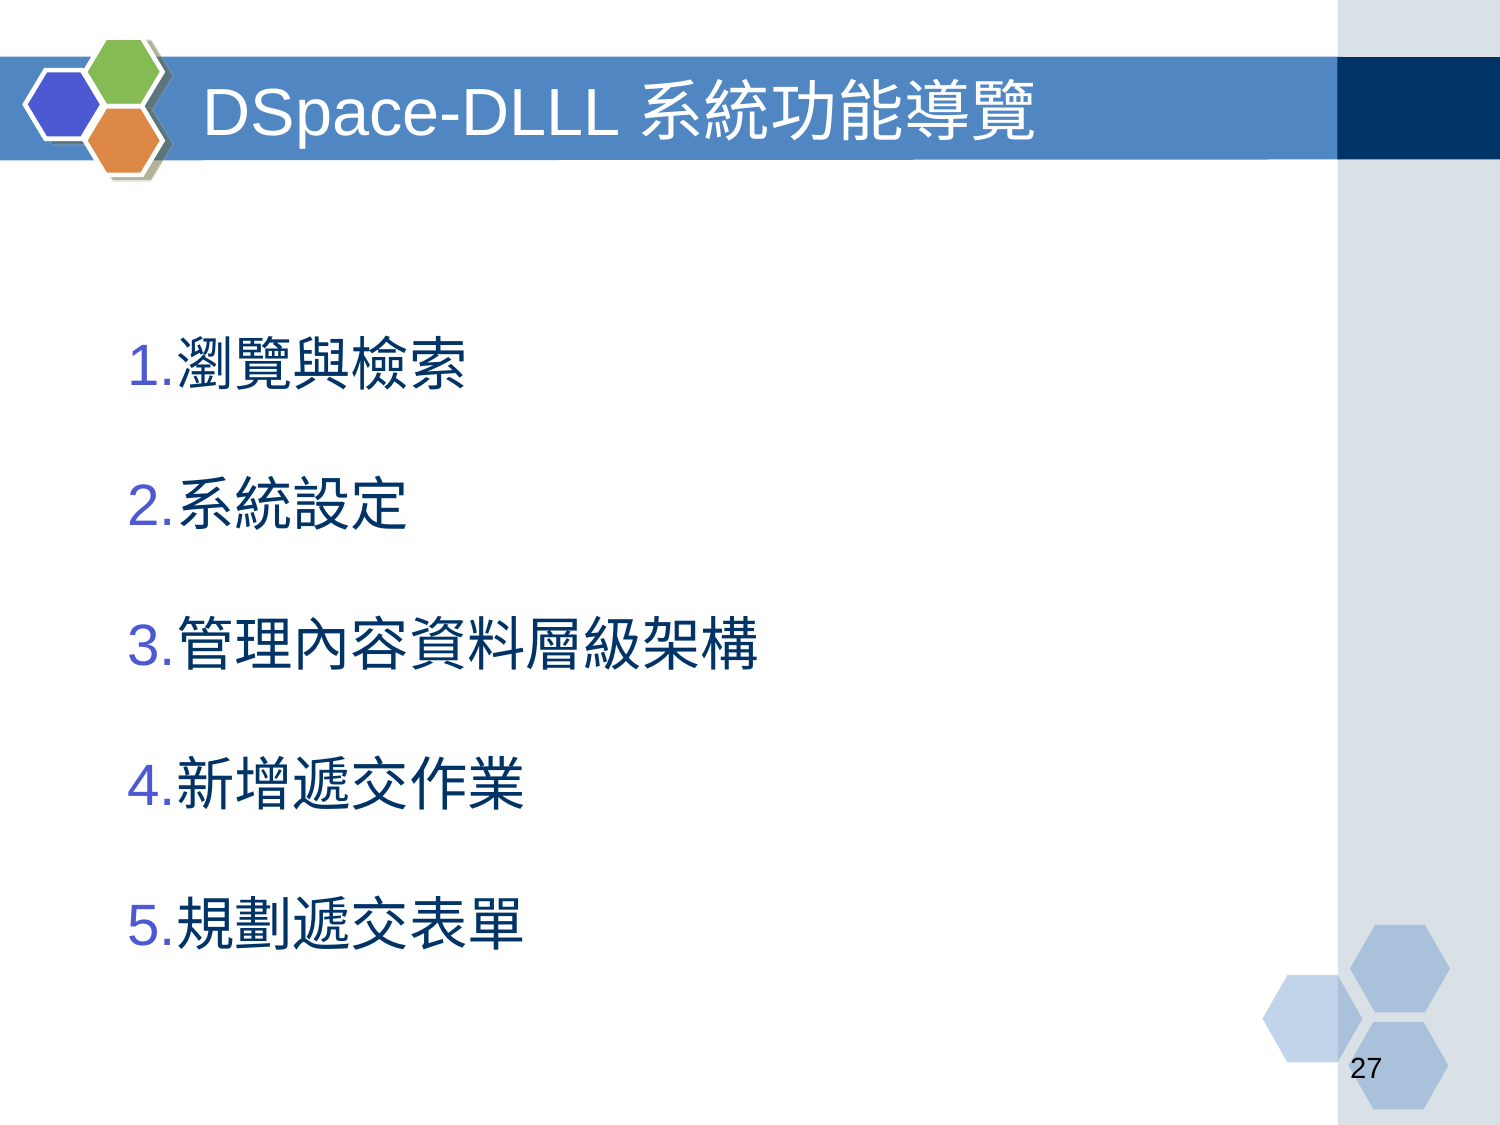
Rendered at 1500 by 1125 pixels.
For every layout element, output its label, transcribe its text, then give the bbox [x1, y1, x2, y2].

list 瀏覽與檢索 系統設定 管理內容資料層級架構 新增遞交作業 規劃遞交表單 [75, 176, 1329, 1038]
title DSpace-DLLL系統功能導覽 [187, 62, 1288, 155]
slide_number ‹#› [1335, 1047, 1459, 1086]
